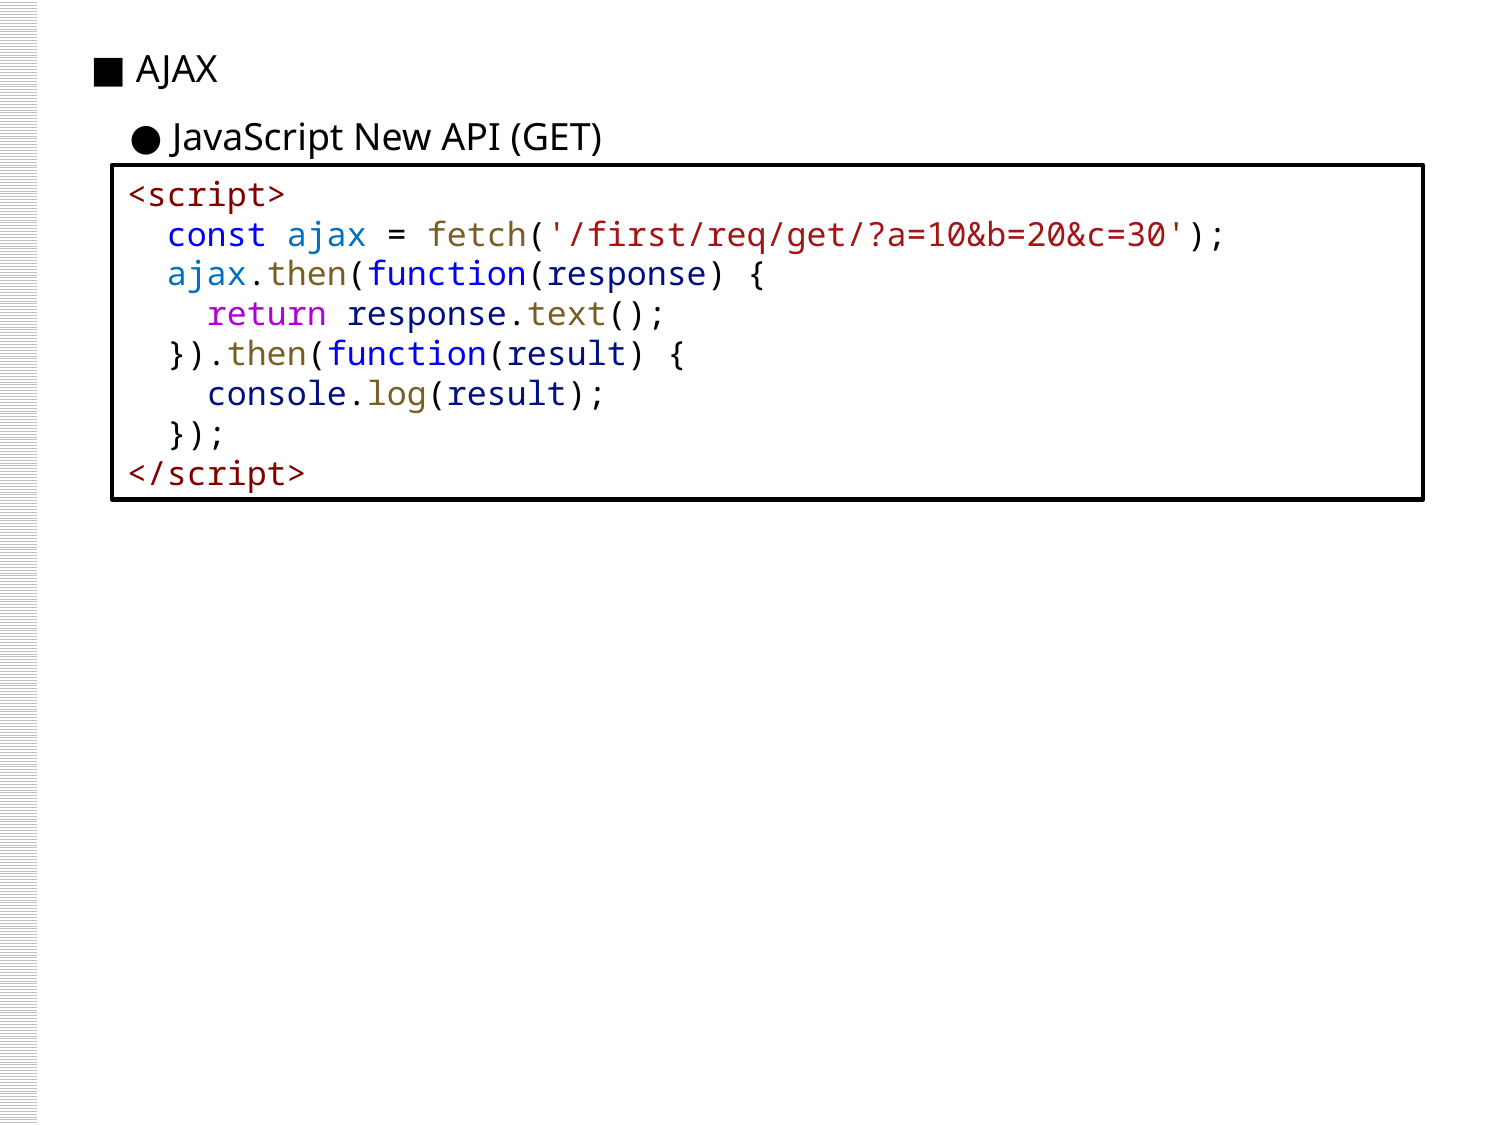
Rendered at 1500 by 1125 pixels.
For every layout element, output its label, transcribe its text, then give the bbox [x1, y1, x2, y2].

text_box <script> const ajax = fetch('/first/req/get/?a=10&b=20&c=30'); ajax.then(function(response) { return response.text(); }).then(function(result) { console.log(result); }); </script> [110, 163, 1425, 502]
text_box ■ AJAX ● JavaScript New API (GET) [75, 15, 618, 166]
